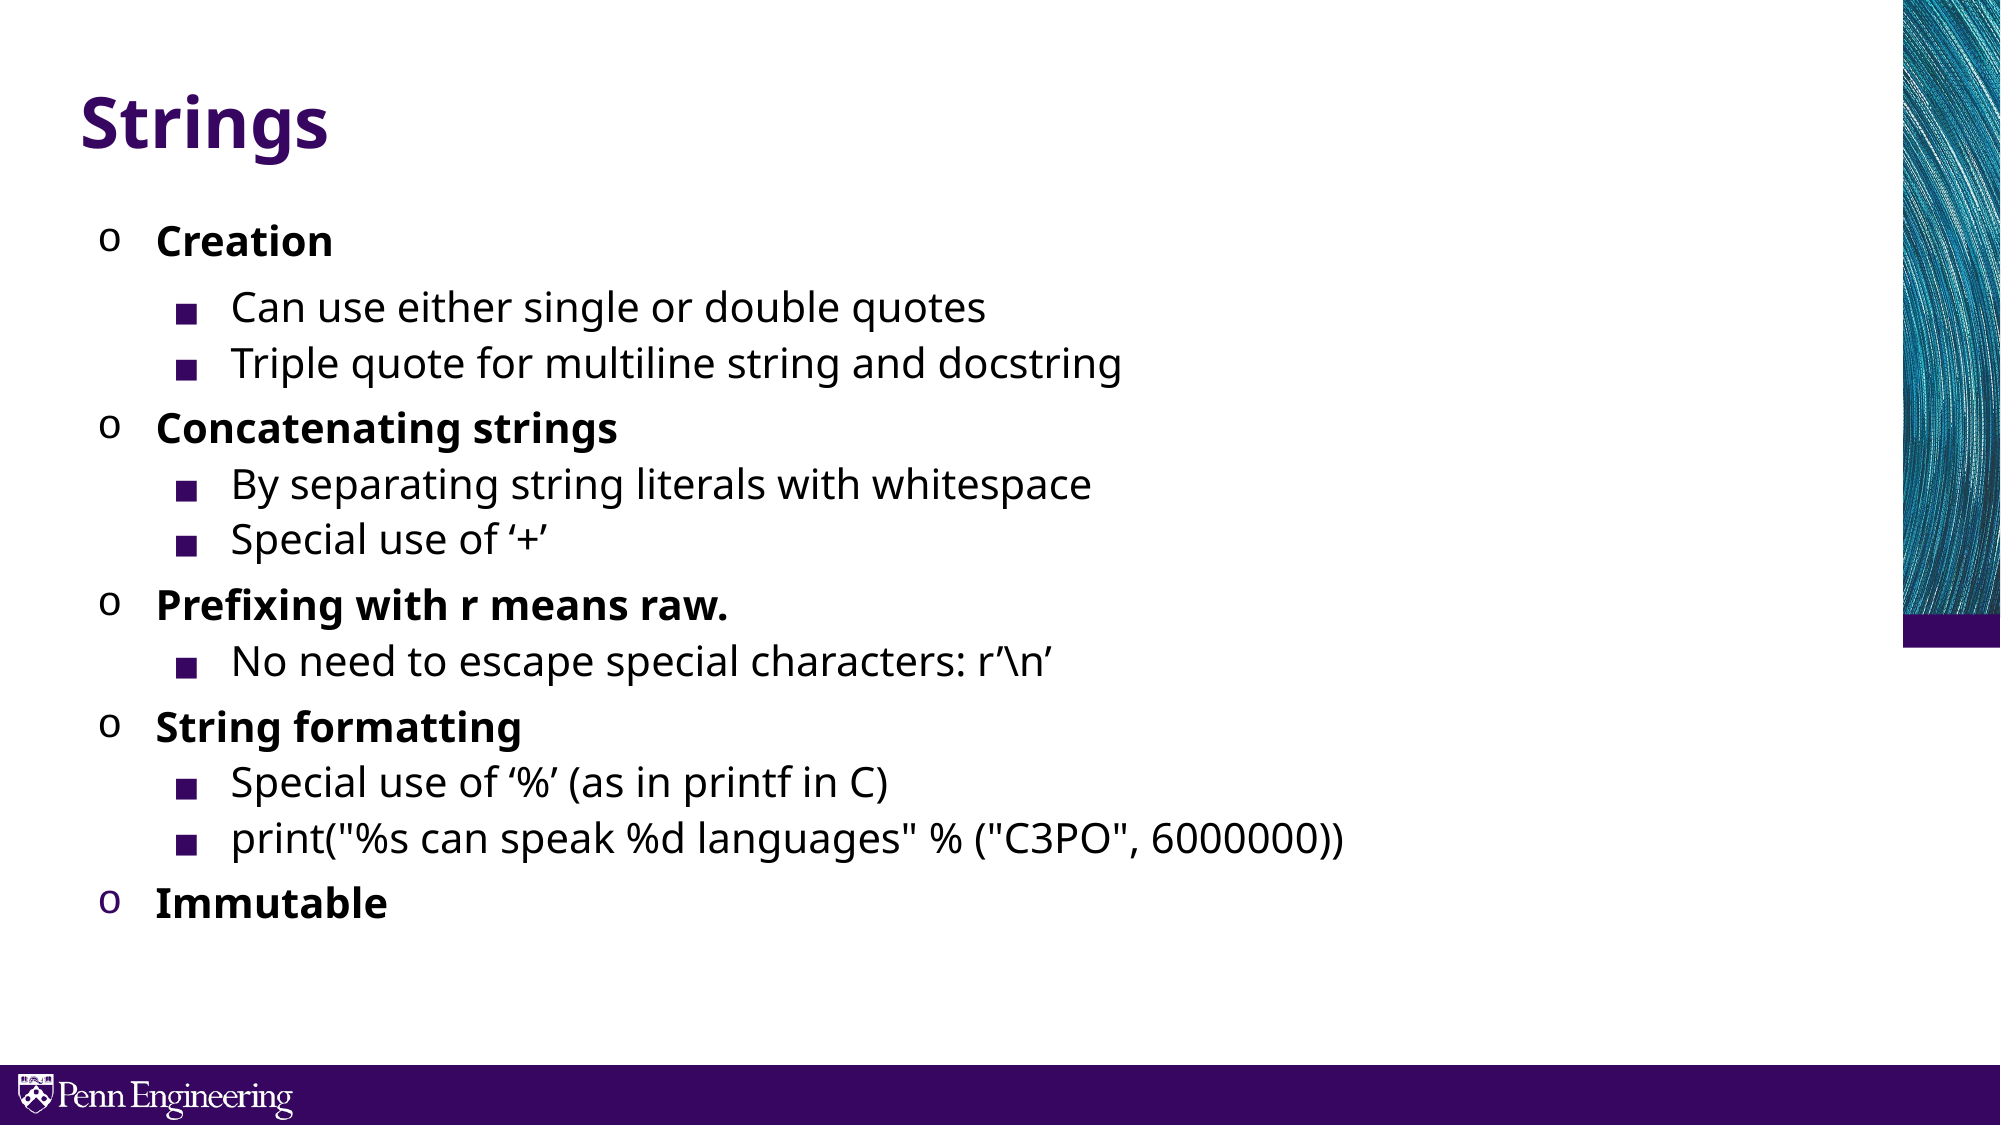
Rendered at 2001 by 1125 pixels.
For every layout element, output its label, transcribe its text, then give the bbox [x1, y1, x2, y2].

picture [1916, 342, 1921, 352]
picture [1971, 53, 1979, 64]
picture [1906, 362, 1912, 370]
picture [1962, 39, 1970, 47]
list Strings [65, 79, 1797, 187]
picture [1903, 341, 1915, 350]
picture [1989, 0, 2001, 13]
list Creation Can use either single or double quotes Triple quote for multiline string and docstring Concatenating strings By separating string literals with whitespace Special use of ‘+’ Prefixing with r means raw. No need to escape special characters: r’\n’ String formatting Special use of ‘%’ (as in printf in C) print("%s can speak %d languages" % ("C3PO", 6000000)) Immutable [65, 213, 1797, 965]
picture [1908, 277, 1920, 293]
picture [1903, 523, 1914, 546]
picture [1903, 0, 2001, 618]
picture [1949, 13, 1955, 20]
picture [1913, 321, 1917, 333]
picture [8, 1066, 301, 1123]
picture [1903, 310, 1915, 339]
picture [1903, 374, 1908, 384]
